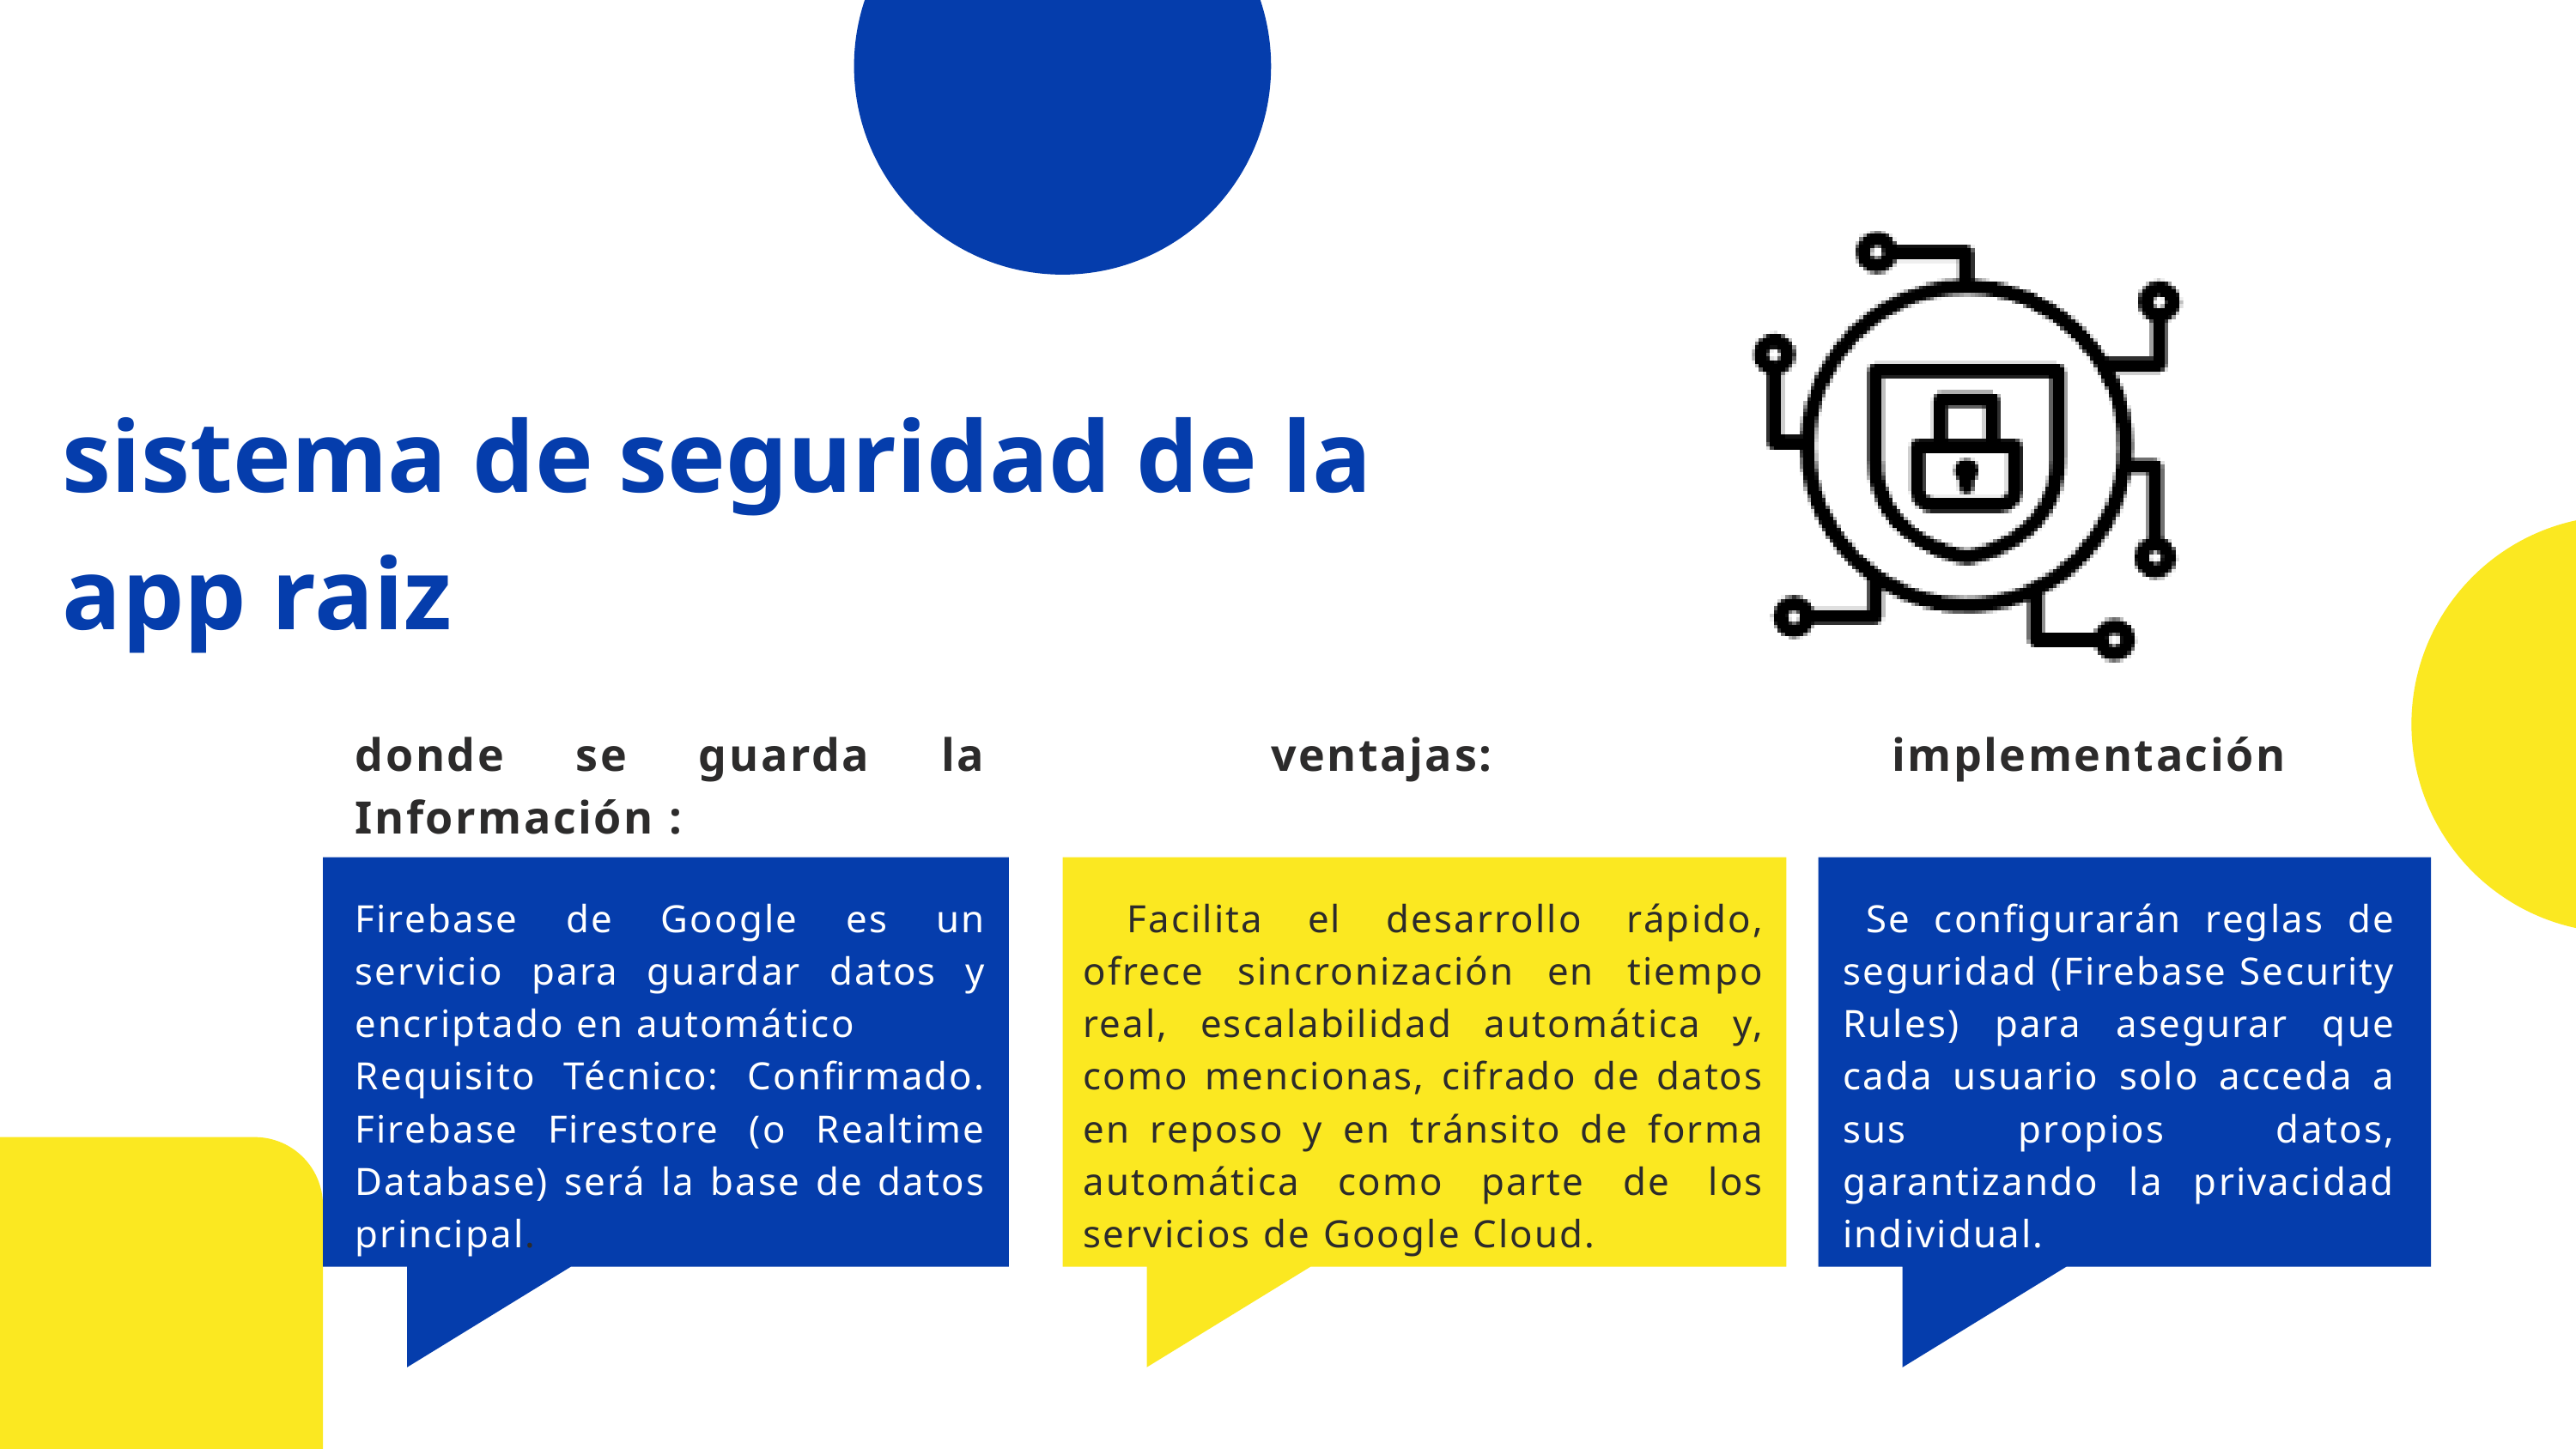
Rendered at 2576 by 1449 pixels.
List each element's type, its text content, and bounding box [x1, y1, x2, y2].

text_box ventajas: [1271, 717, 1542, 780]
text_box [0, 1137, 324, 1449]
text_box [854, 0, 1272, 276]
text_box sistema de seguridad de la app raiz [62, 374, 1524, 650]
text_box implementación [1892, 717, 2314, 780]
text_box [322, 857, 1010, 1367]
text_box [1752, 230, 2184, 663]
text_box donde se guarda la Información : [355, 717, 987, 843]
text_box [1818, 857, 2432, 1367]
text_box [1062, 857, 1787, 1367]
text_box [2411, 515, 2576, 933]
